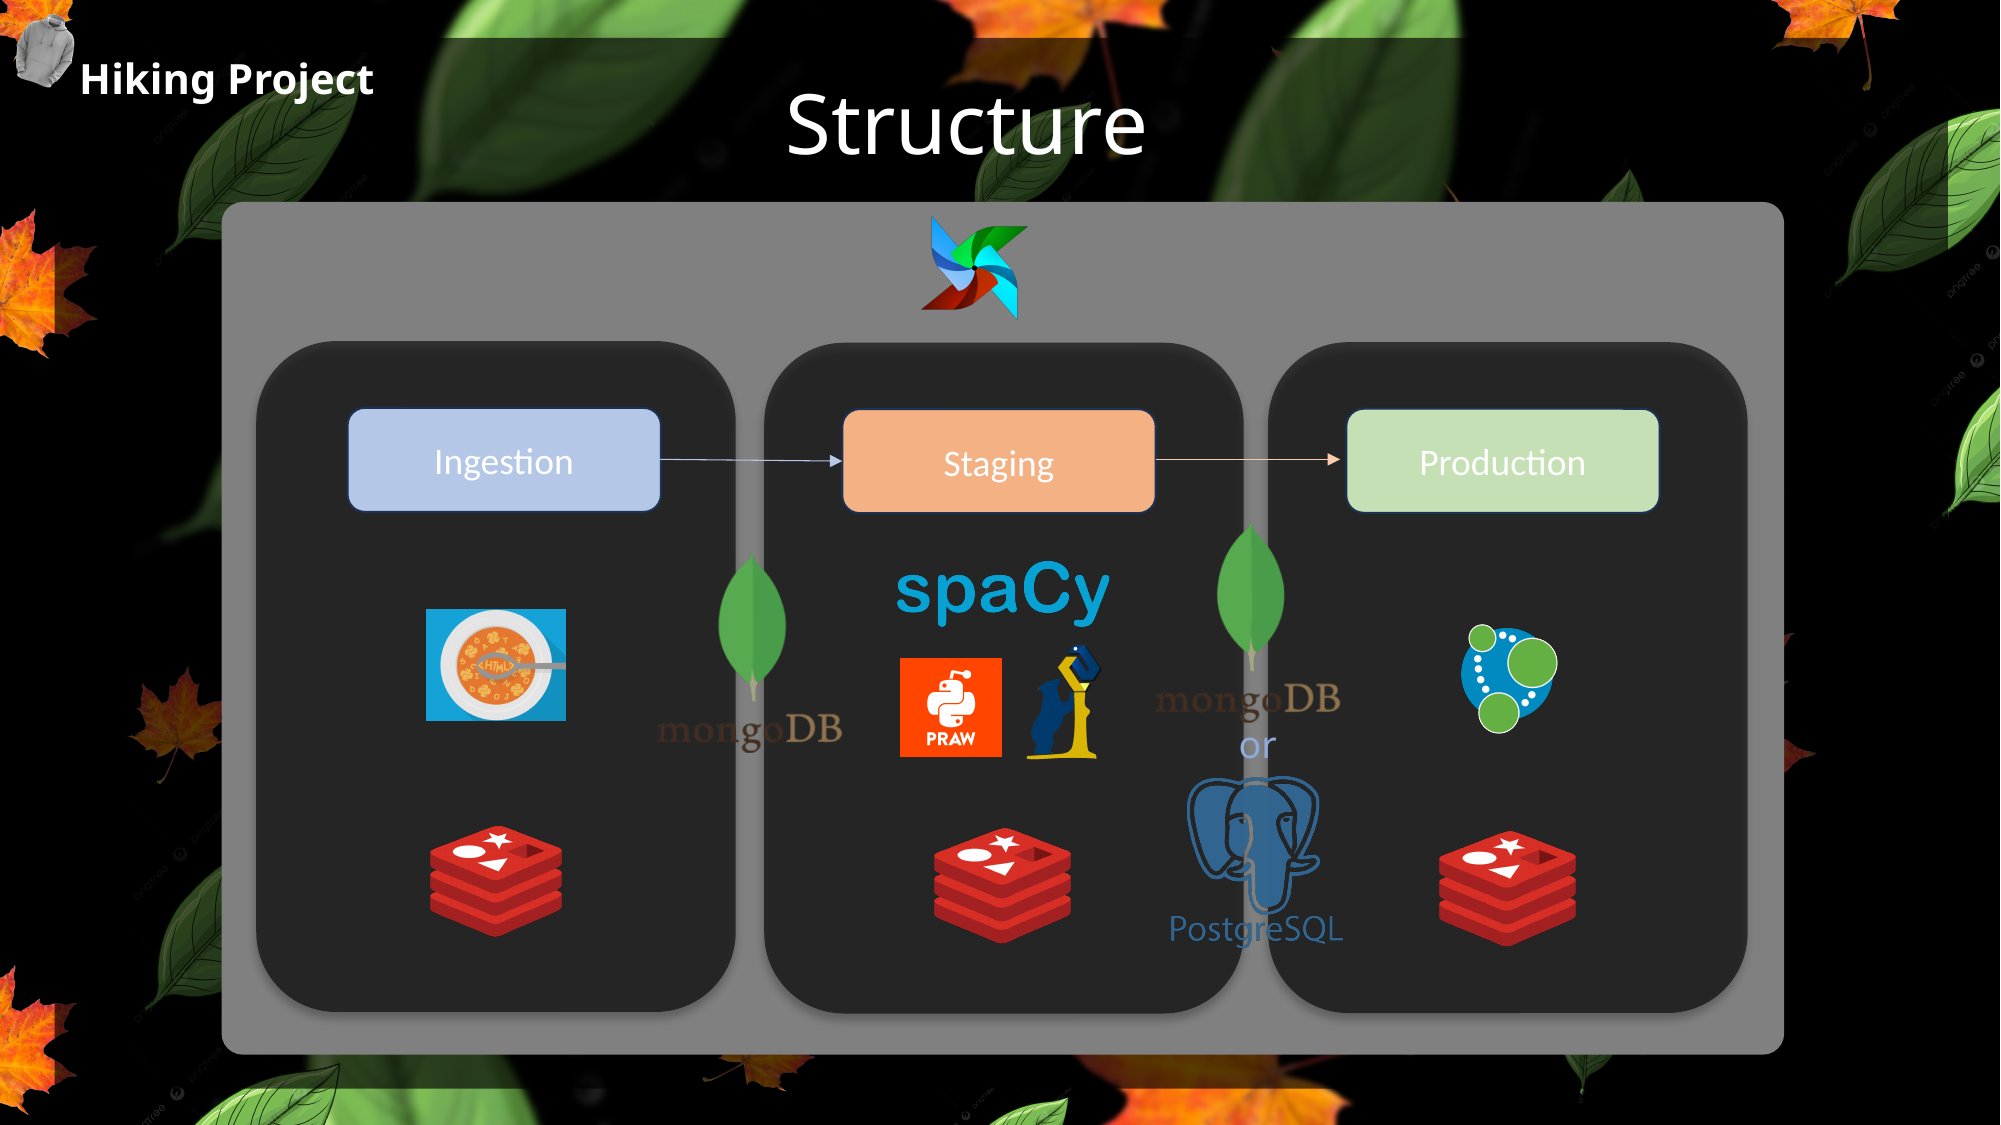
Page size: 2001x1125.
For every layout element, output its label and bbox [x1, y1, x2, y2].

picture [0, 5, 90, 97]
text_box [0, 0, 2000, 1125]
text_box [221, 201, 1785, 1055]
